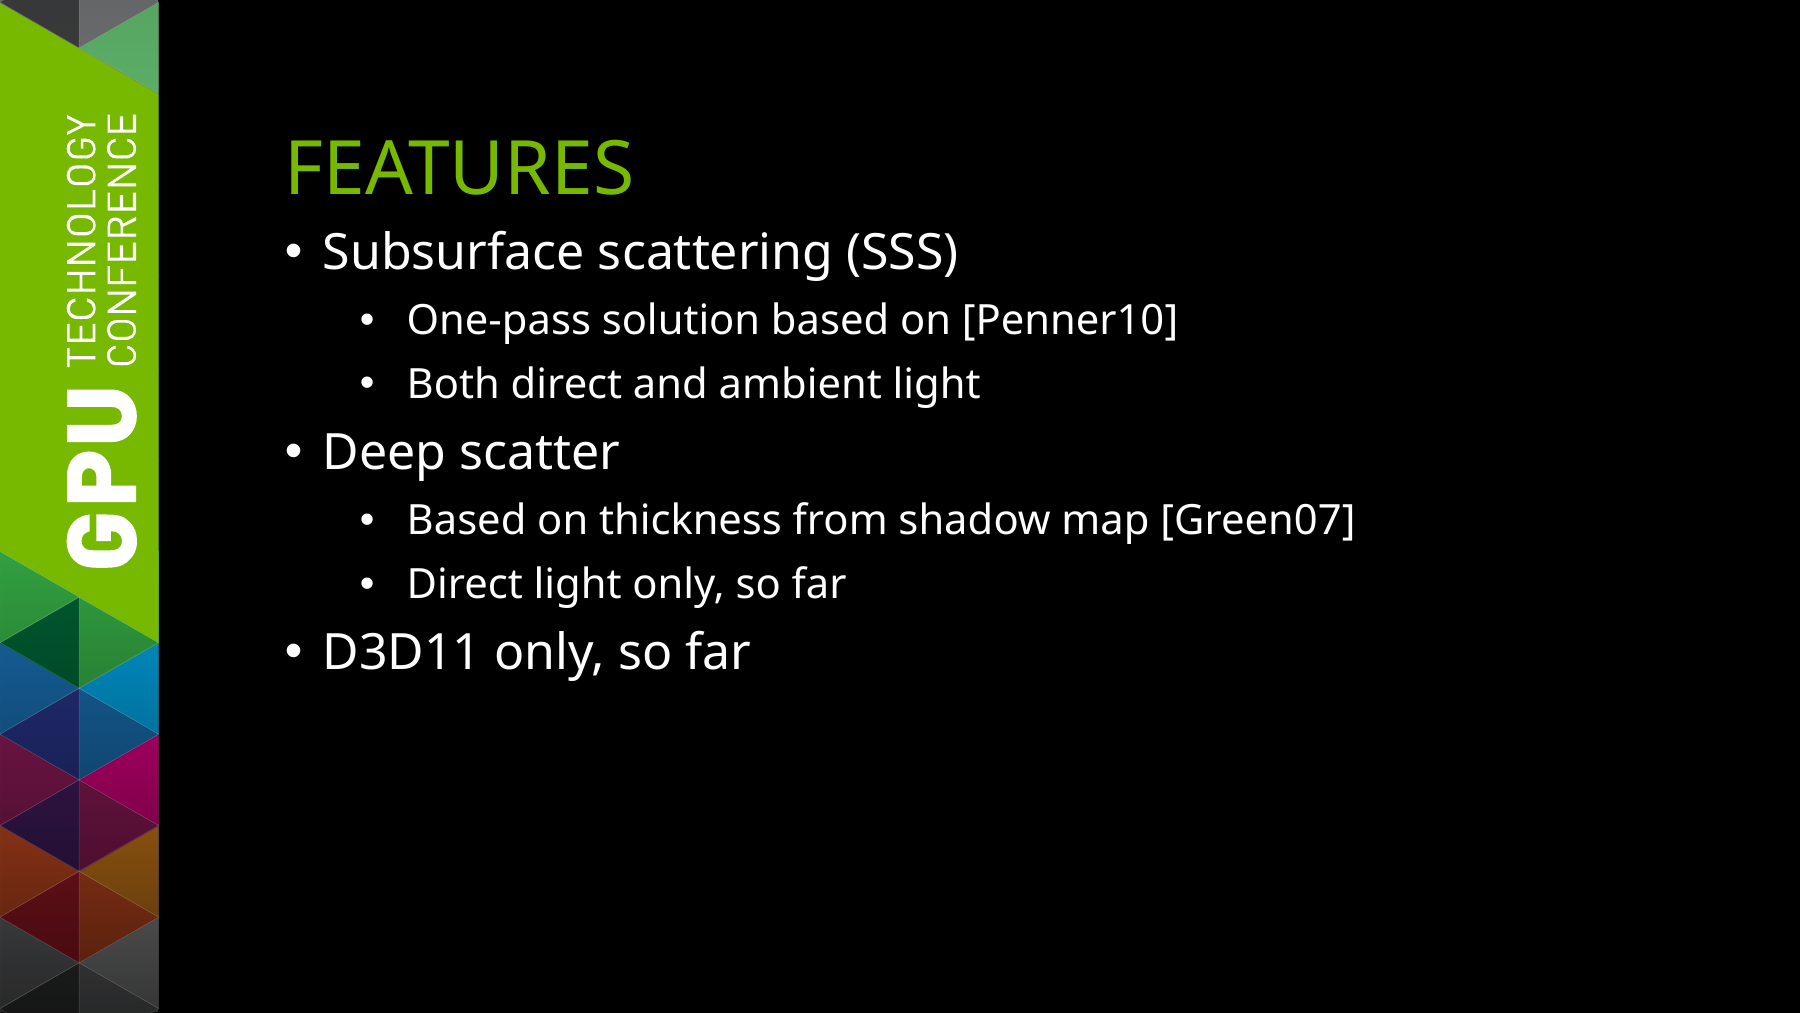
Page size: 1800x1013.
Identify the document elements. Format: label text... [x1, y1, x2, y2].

list Subsurface scattering (SSS) One-pass solution based on [Penner10] Both direct and ambient light Deep scatter Based on thickness from shadow map [Green07] Direct light only, so far D3D11 only, so far [269, 218, 1746, 971]
title Features [269, 42, 1746, 218]
